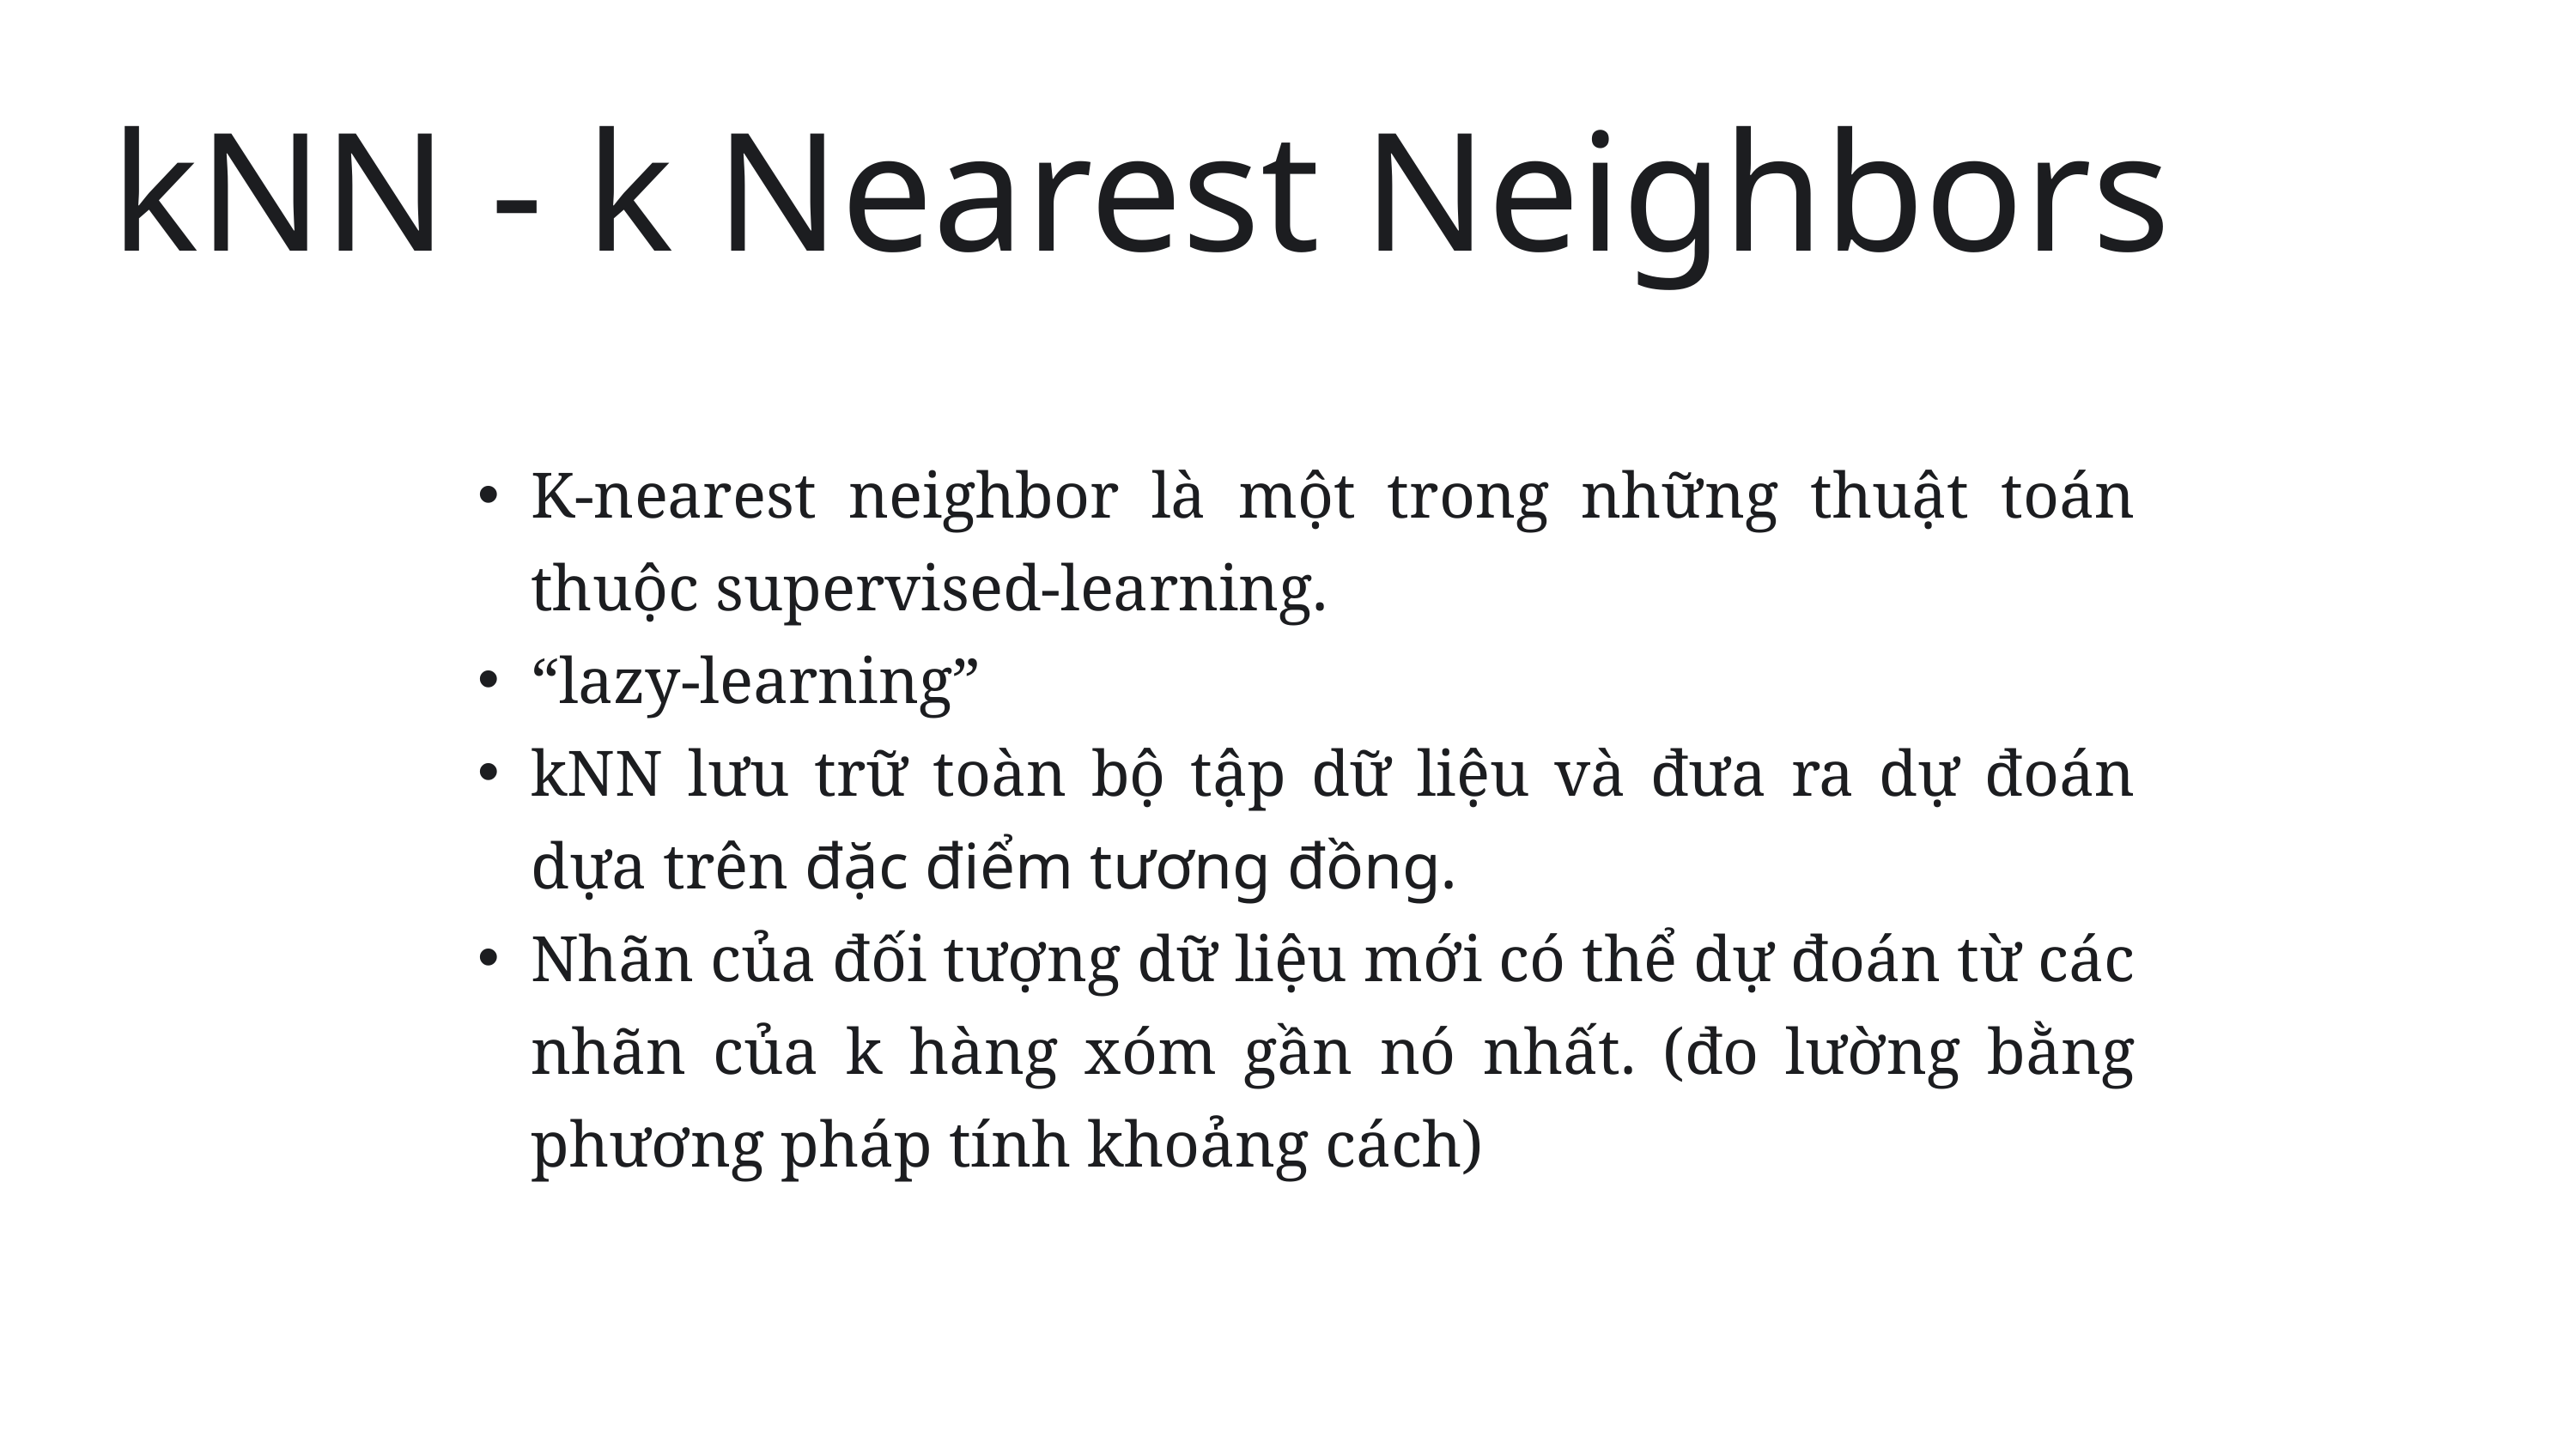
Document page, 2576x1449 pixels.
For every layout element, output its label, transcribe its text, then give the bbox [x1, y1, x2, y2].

text_box kNN - k Nearest Neighbors [111, 87, 2353, 284]
text_box K-nearest neighbor là một trong những thuật toán thuộc supervised-learning. “lazy-learning” kNN lưu trữ toàn bộ tập dữ liệu và đưa ra dự đoán dựa trên đặc điểm tương đồng. Nhãn của đối tượng dữ liệu mới có thể dự đoán từ các nhãn của k hàng xóm gần nó nhất. (đo lường bằng phương pháp tính khoảng cách) [424, 438, 2137, 1179]
